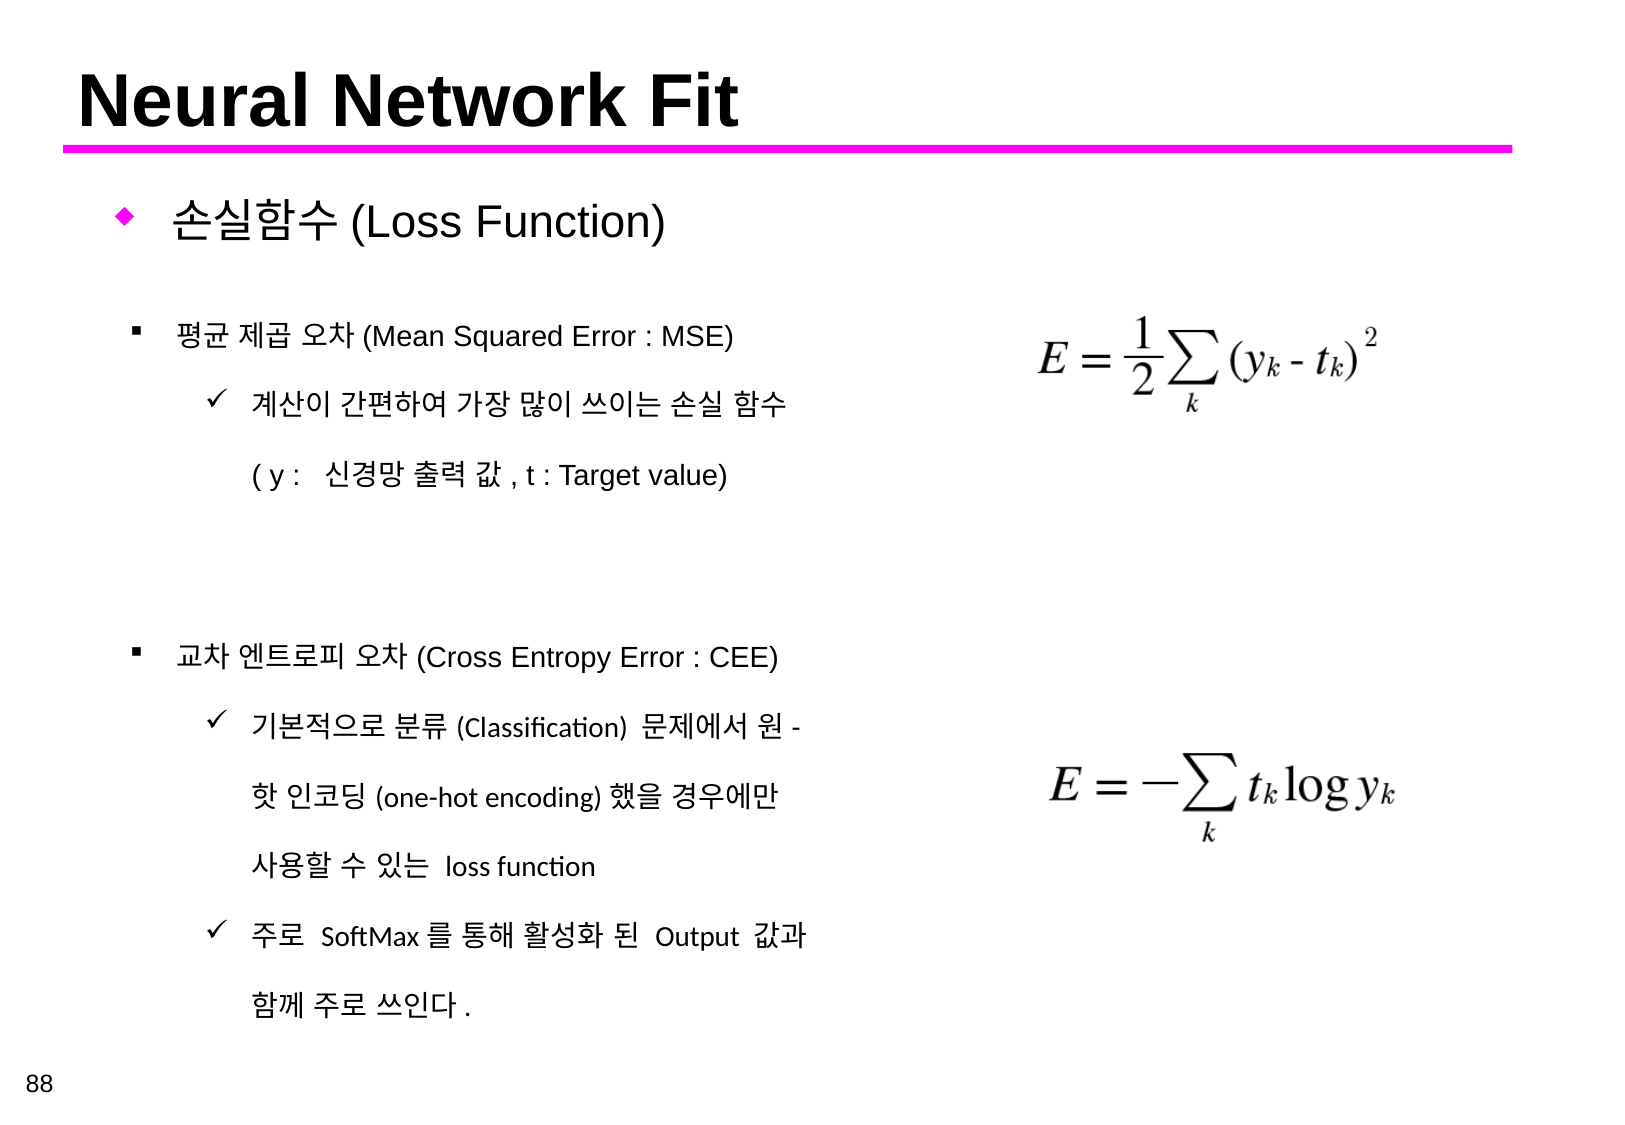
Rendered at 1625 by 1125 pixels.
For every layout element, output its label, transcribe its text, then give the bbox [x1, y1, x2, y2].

picture [1024, 302, 1400, 428]
slide_number 88 [0, 1071, 69, 1094]
text_box 평균 제곱 오차(Mean Squared Error : MSE) 계산이 간편하여 가장 많이 쓰이는 손실 함수 ( y : 신경망 출력 값, t : Target value) [115, 274, 848, 569]
list 손실함수(Loss Function) [99, 172, 1510, 256]
picture [1024, 729, 1413, 851]
text_box 교차 엔트로피 오차(Cross Entropy Error : CEE) 기본적으로 분류(Classification) 문제에서 원-핫 인코딩(one-hot encoding)했을 경우에만 사용할 수 있는 loss function 주로 SoftMax를 통해 활성화 된 Output 값과 함께 주로 쓰인다. [115, 630, 848, 1065]
title Neural Network Fit [62, 42, 1500, 149]
